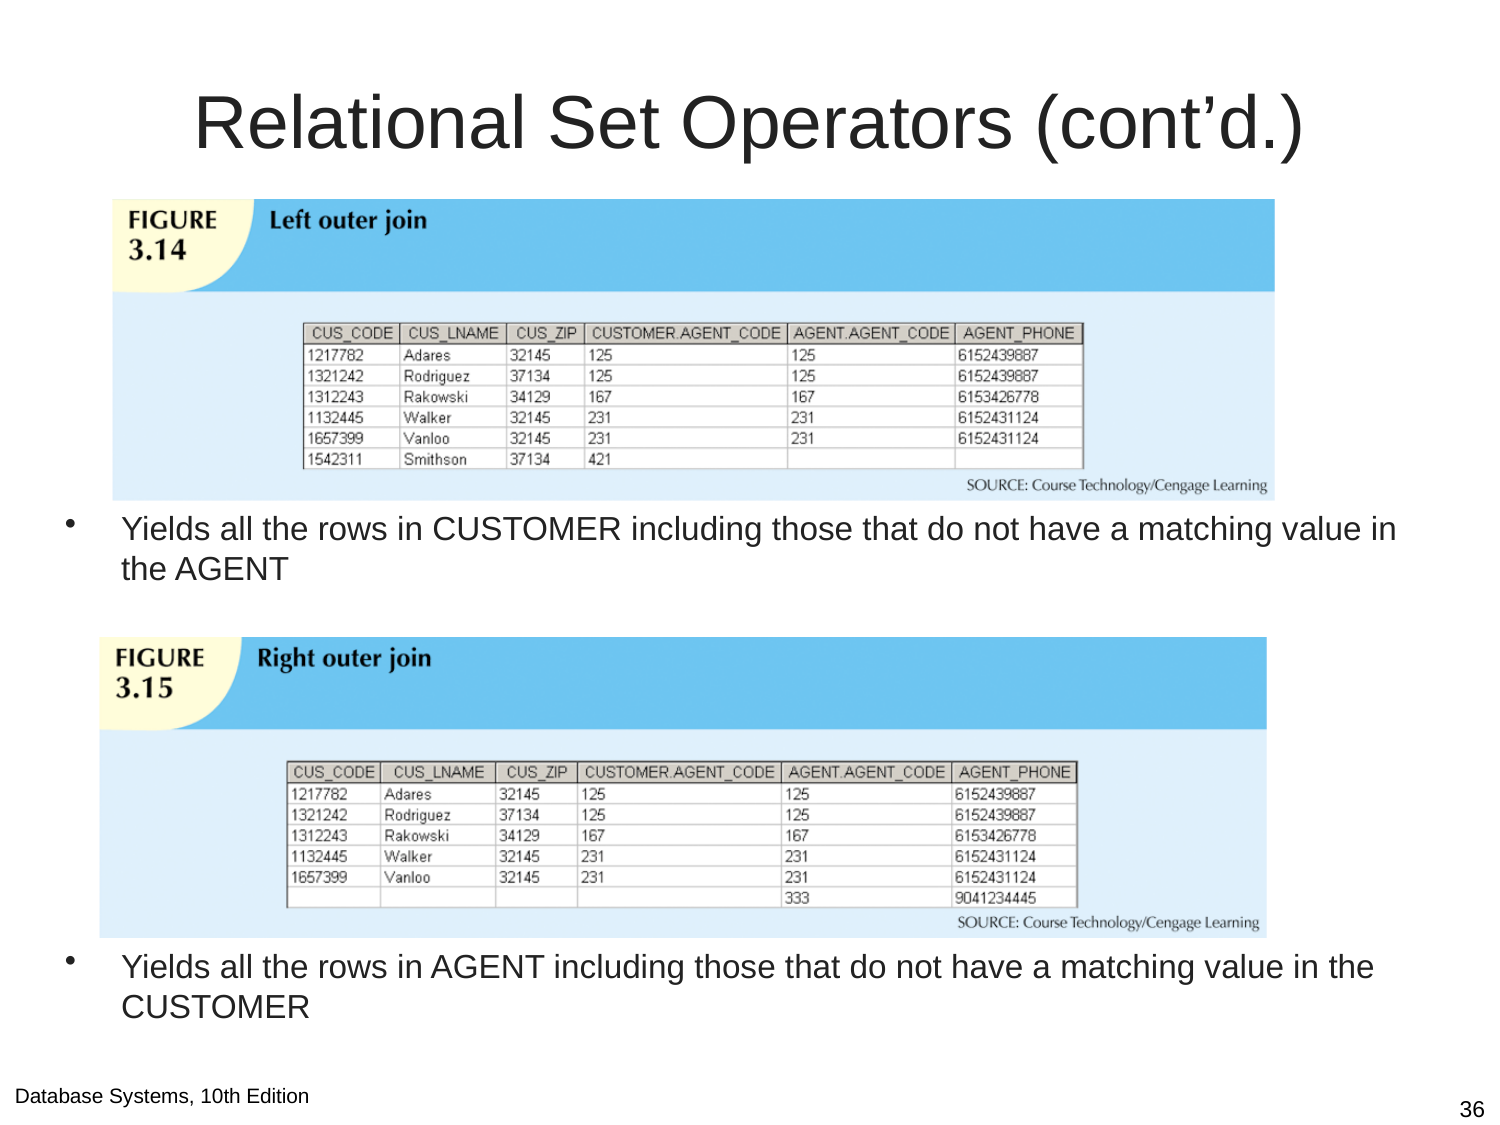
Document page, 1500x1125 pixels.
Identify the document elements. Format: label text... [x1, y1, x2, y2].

title Relational Set Operators (cont’d.) [87, 24, 1413, 213]
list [112, 199, 1276, 501]
text_box Yields all the rows in AGENT including those that do not have a matching value in the CUSTOMER [50, 937, 1450, 1050]
picture [99, 637, 1267, 938]
slide_number 36 [1162, 1087, 1500, 1125]
text_box Yields all the rows in CUSTOMER including those that do not have a matching value in the AGENT [50, 500, 1450, 613]
